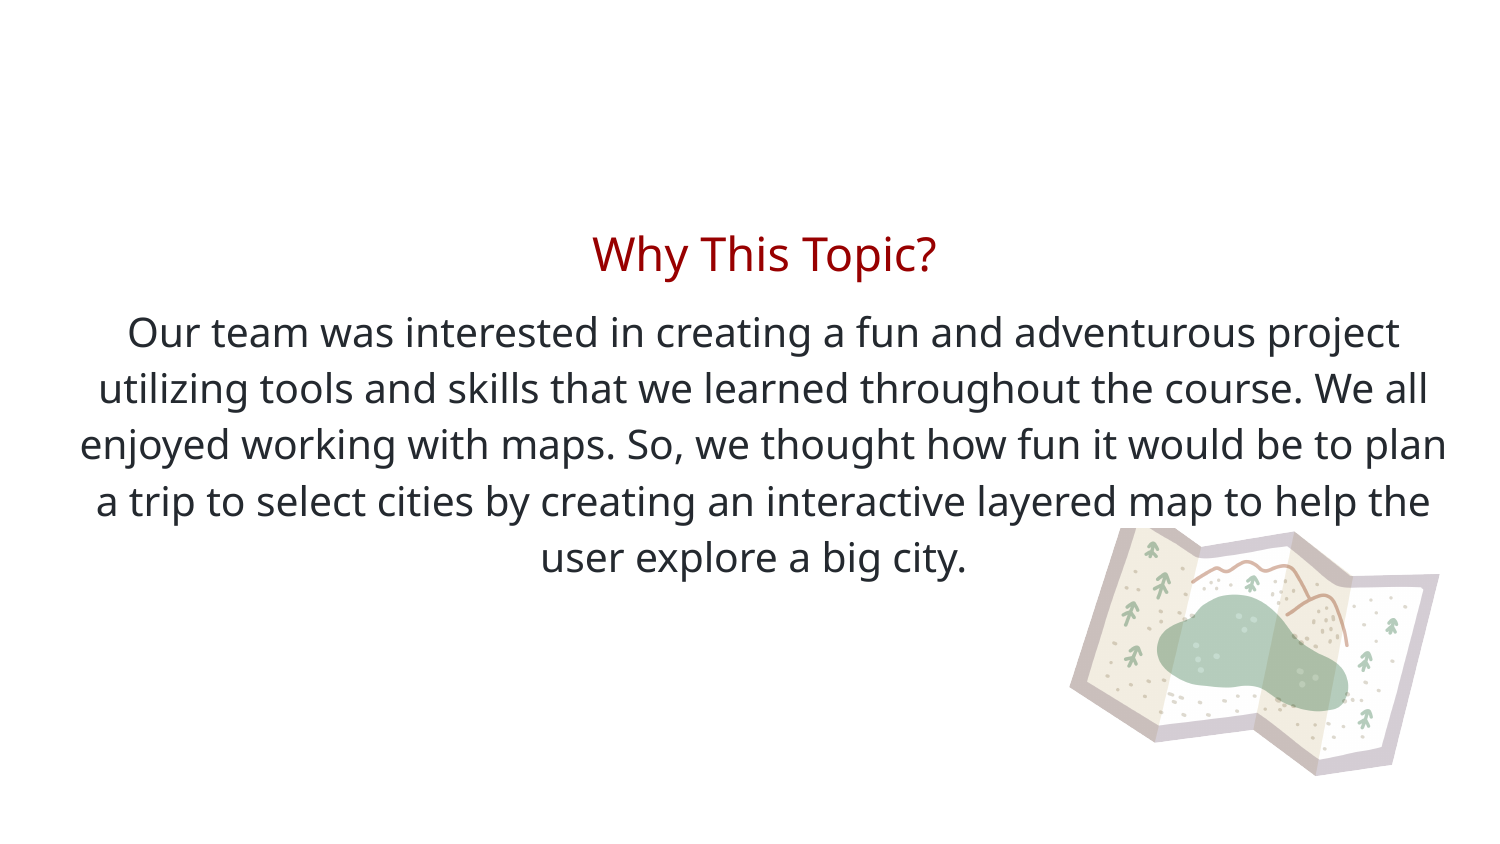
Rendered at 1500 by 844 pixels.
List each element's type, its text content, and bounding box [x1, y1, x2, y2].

title Why This Topic? Our team was interested in creating a fun and adventurous project utilizing tools and skills that we learned throughout the course. We all enjoyed working with maps. So, we thought how fun it would be to plan a trip to select cities by creating an interactive layered map to help the user explore a big city. [51, 132, 1478, 596]
picture [1054, 453, 1472, 823]
